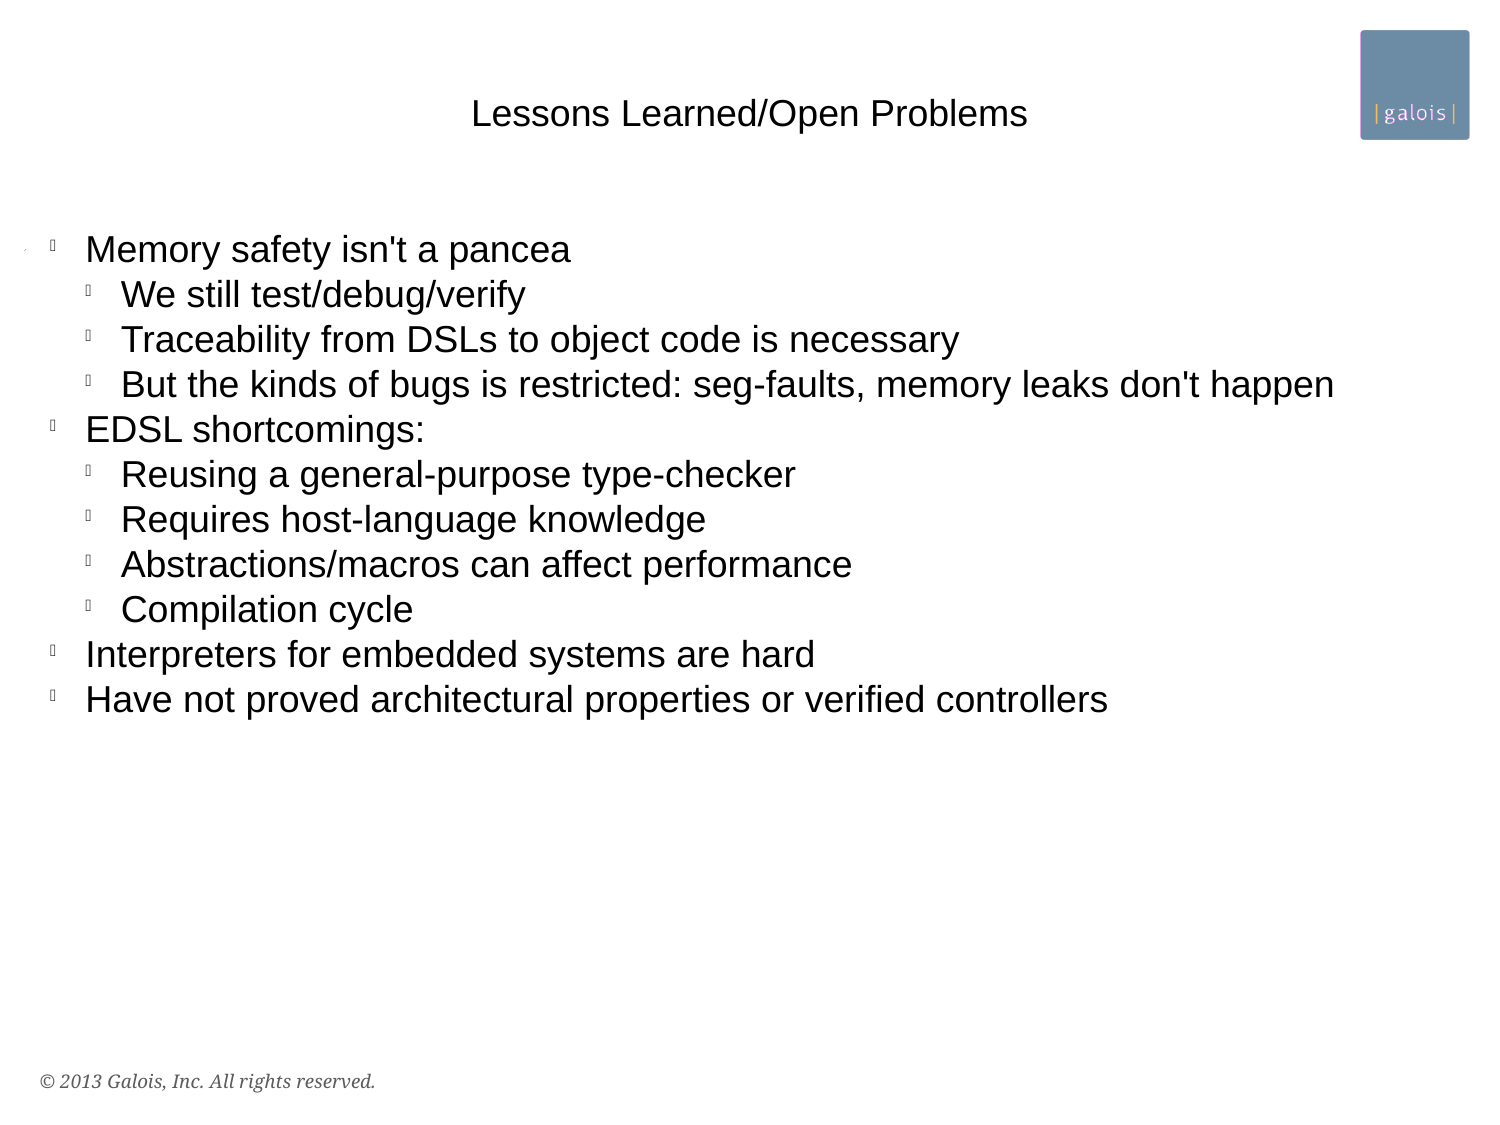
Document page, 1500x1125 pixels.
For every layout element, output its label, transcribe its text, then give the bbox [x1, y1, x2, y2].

text_box Lessons Learned/Open Problems [50, 37, 1450, 185]
picture [1354, 24, 1475, 146]
text_box Memory safety isn't a pancea We still test/debug/verify Traceability from DSLs to object code is necessary But the kinds of bugs is restricted: seg-faults, memory leaks don't happen EDSL shortcomings: Reusing a general-purpose type-checker Requires host-language knowledge Abstractions/macros can affect performance Compilation cycle Interpreters for embedded systems are hard Have not proved architectural properties or verified controllers [50, 225, 1450, 1063]
